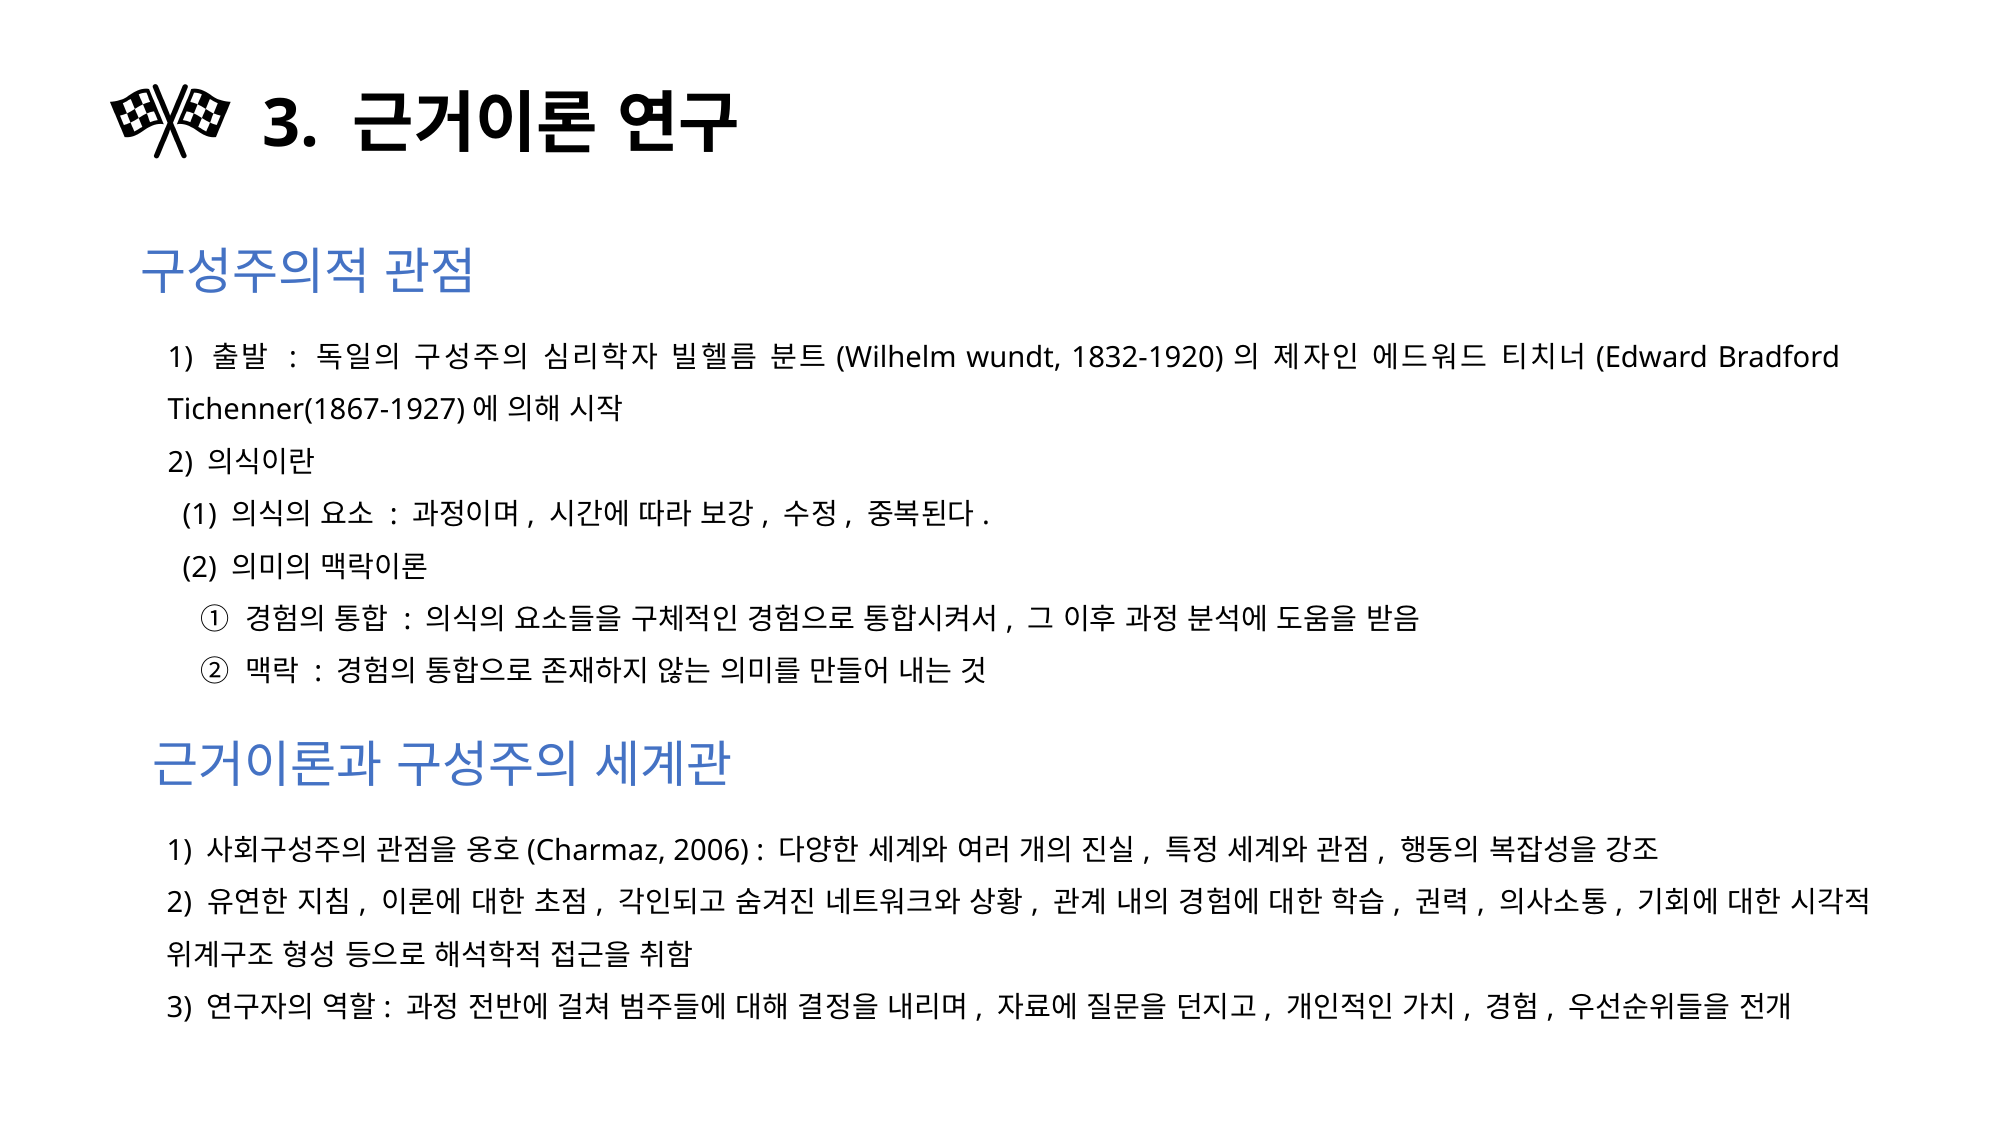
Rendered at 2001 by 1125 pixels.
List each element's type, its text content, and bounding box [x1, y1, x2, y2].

text_box 근거이론과 구성주의 세계관 [137, 725, 748, 801]
picture [107, 58, 233, 184]
text_box 3. 근거이론 연구 [247, 72, 756, 168]
text_box 구성주의적 관점 [125, 232, 492, 308]
text_box [636, 299, 2000, 375]
text_box 1) 사회구성주의 관점을 옹호(Charmaz, 2006) : 다양한 세계와 여러 개의 진실, 특정 세계와 관점, 행동의 복잡성을 강조 2) 유연한 지침, 이론에 대한 초점, 각인되고 숨겨진 네트워크와 상황, 관계 내의 경험에 대한 학습, 권력, 의사소통, 기회에 대한 시각적 위계구조 형성 등으로 해석학적 접근을 취함 3) 연구자의 역할: 과정 전반에 걸쳐 범주들에 대해 결정을 내리며, 자료에 질문을 던지고, 개인적인 가치, 경험, 우선순위들을 전개 [151, 806, 1887, 1031]
text_box 1) 출발 : 독일의 구성주의 심리학자 빌헬름 분트(Wilhelm wundt, 1832-1920)의 제자인 에드워드 티치너(Edward Bradford Tichenner(1867-1927)에 의해 시작 2) 의식이란 (1) 의식의 요소 : 과정이며, 시간에 따라 보강, 수정, 중복된다. (2) 의미의 맥락이론 ① 경험의 통합 : 의식의 요소들을 구체적인 경험으로 통합시켜서, 그 이후 과정 분석에 도움을 받음 ② 맥락 : 경험의 통합으로 존재하지 않는 의미를 만들어 내는 것 [152, 313, 1855, 696]
